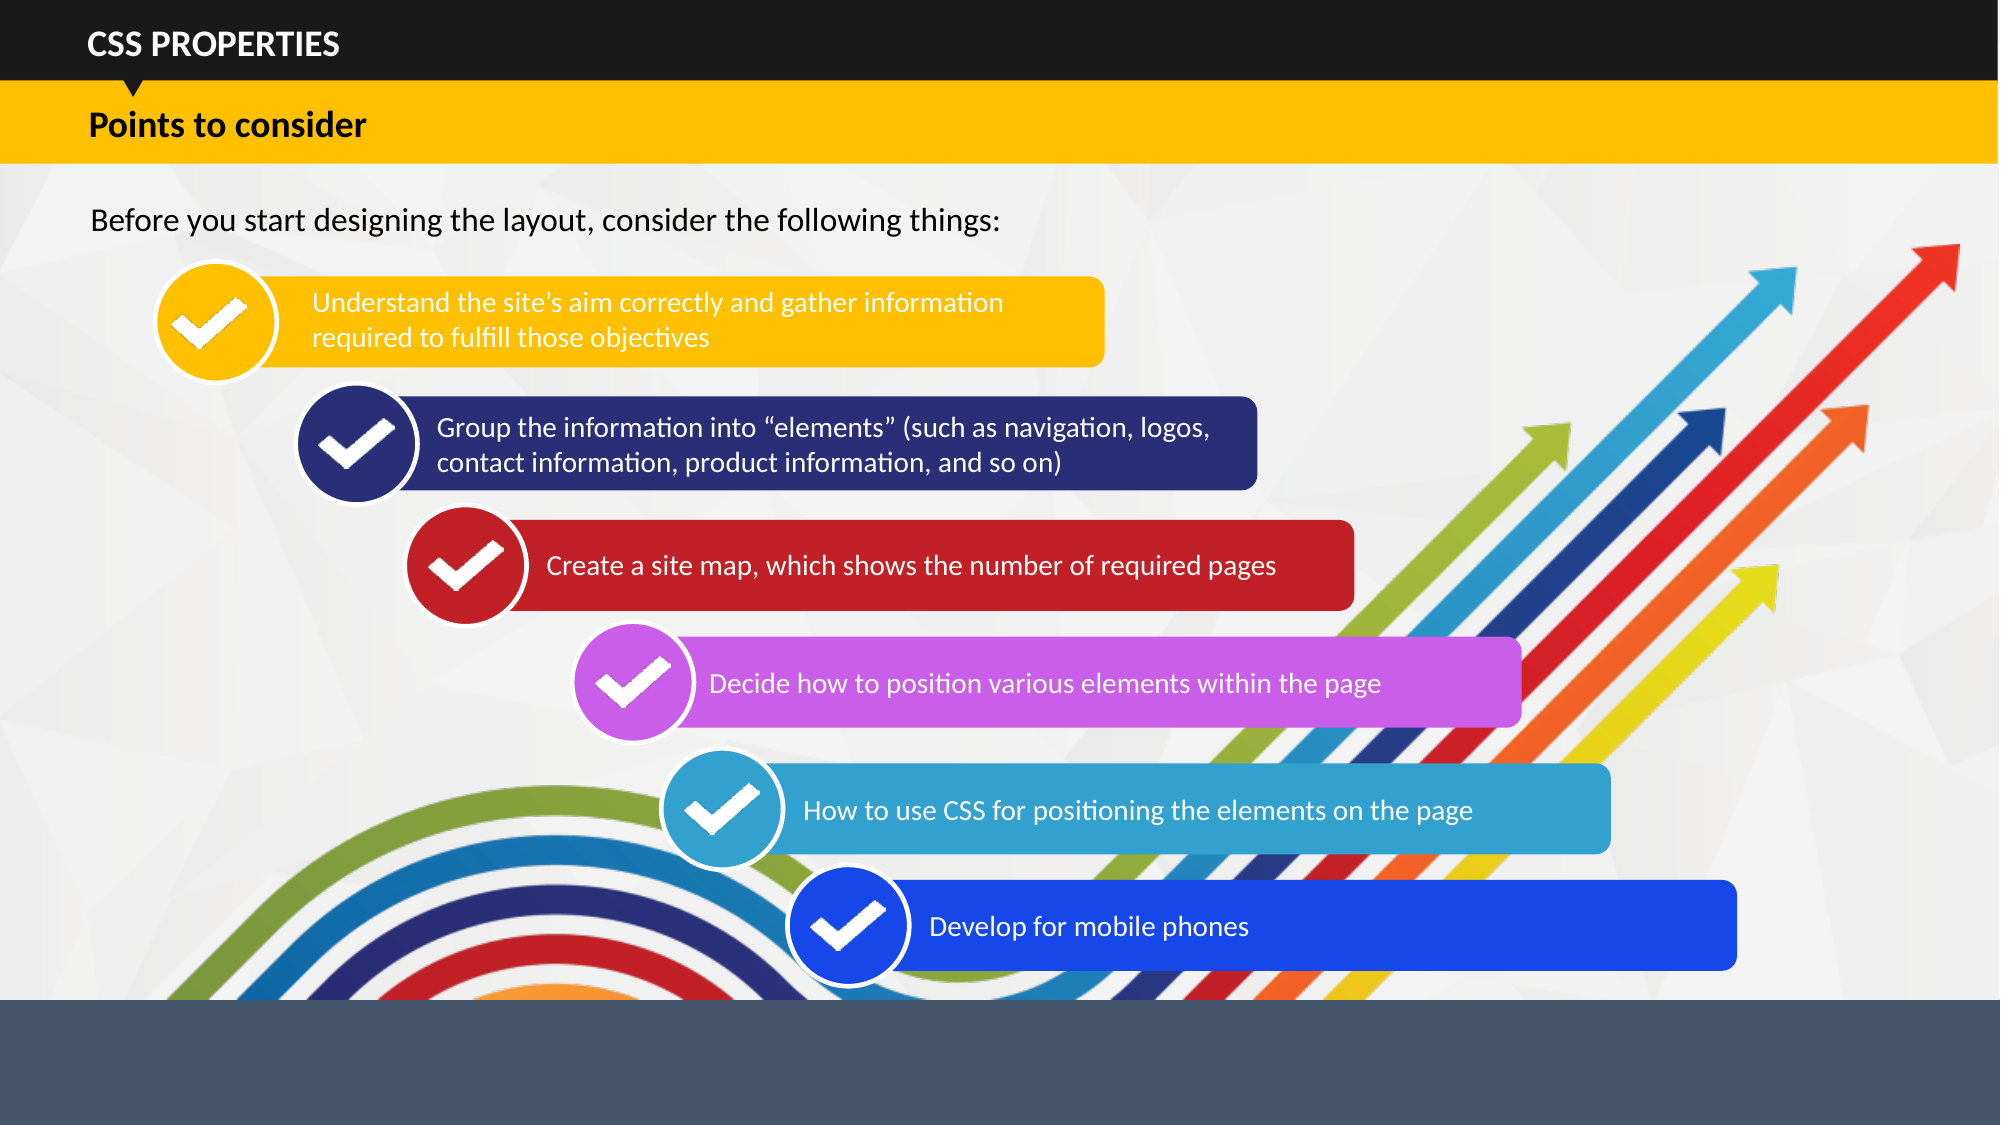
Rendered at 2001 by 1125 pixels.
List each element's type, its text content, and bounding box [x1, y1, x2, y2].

picture [0, 0, 2000, 1000]
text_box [787, 864, 1750, 987]
text_box CSS PROPERTIES [0, 0, 1999, 79]
text_box Points to consider [0, 79, 1999, 165]
text_box [117, 72, 149, 100]
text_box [154, 261, 1105, 383]
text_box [572, 621, 1529, 743]
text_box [661, 748, 1623, 870]
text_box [404, 504, 1367, 627]
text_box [295, 383, 1258, 505]
text_box Before you start designing the layout, consider the following things: [75, 190, 1529, 244]
